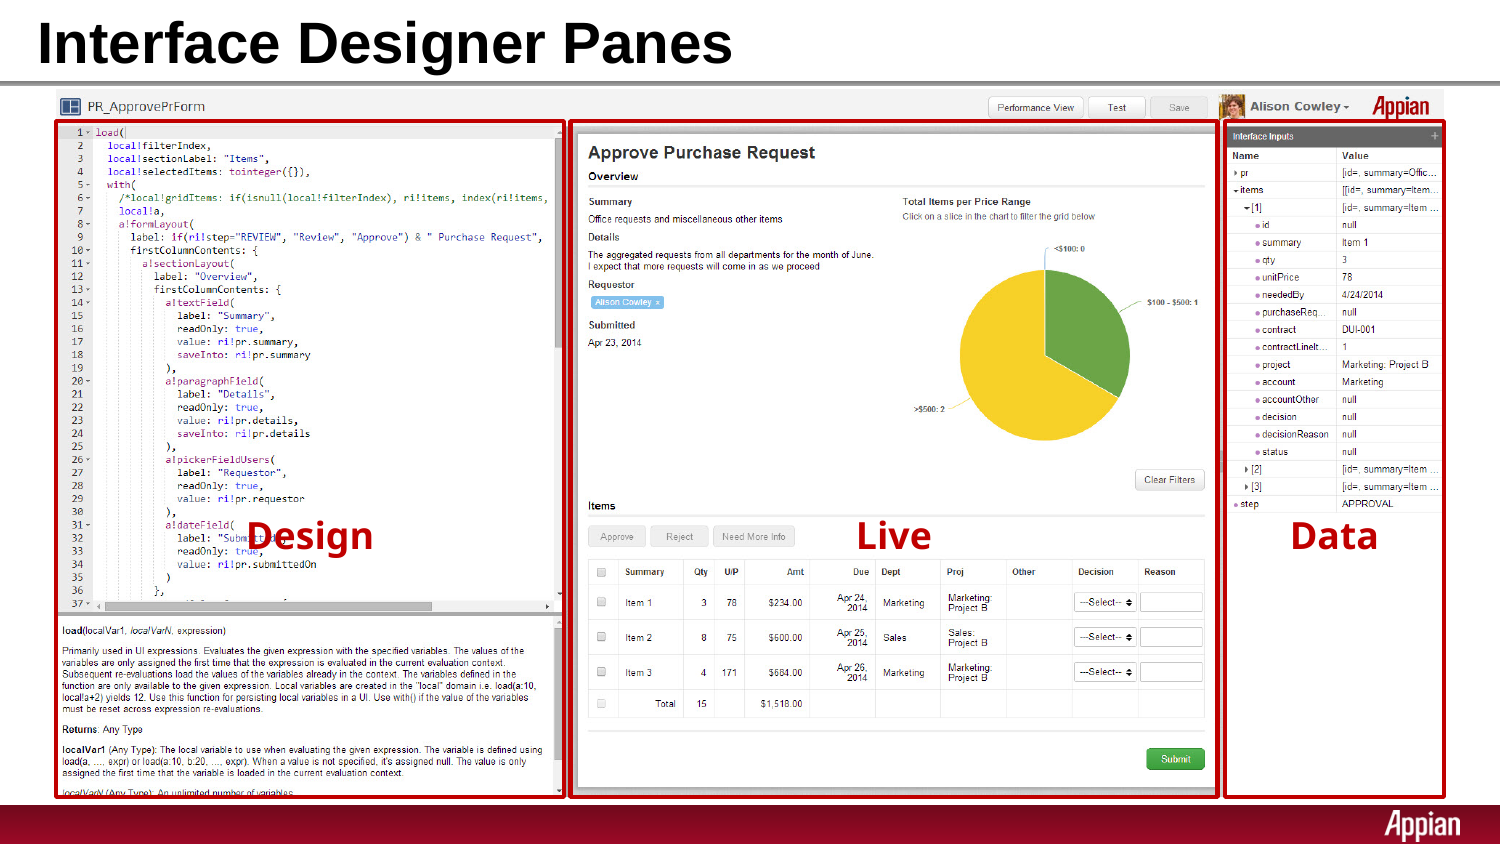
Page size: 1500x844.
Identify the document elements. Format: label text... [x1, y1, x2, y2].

picture [1384, 810, 1460, 842]
picture [56, 89, 1444, 798]
title Interface Designer Panes [29, 0, 1461, 82]
